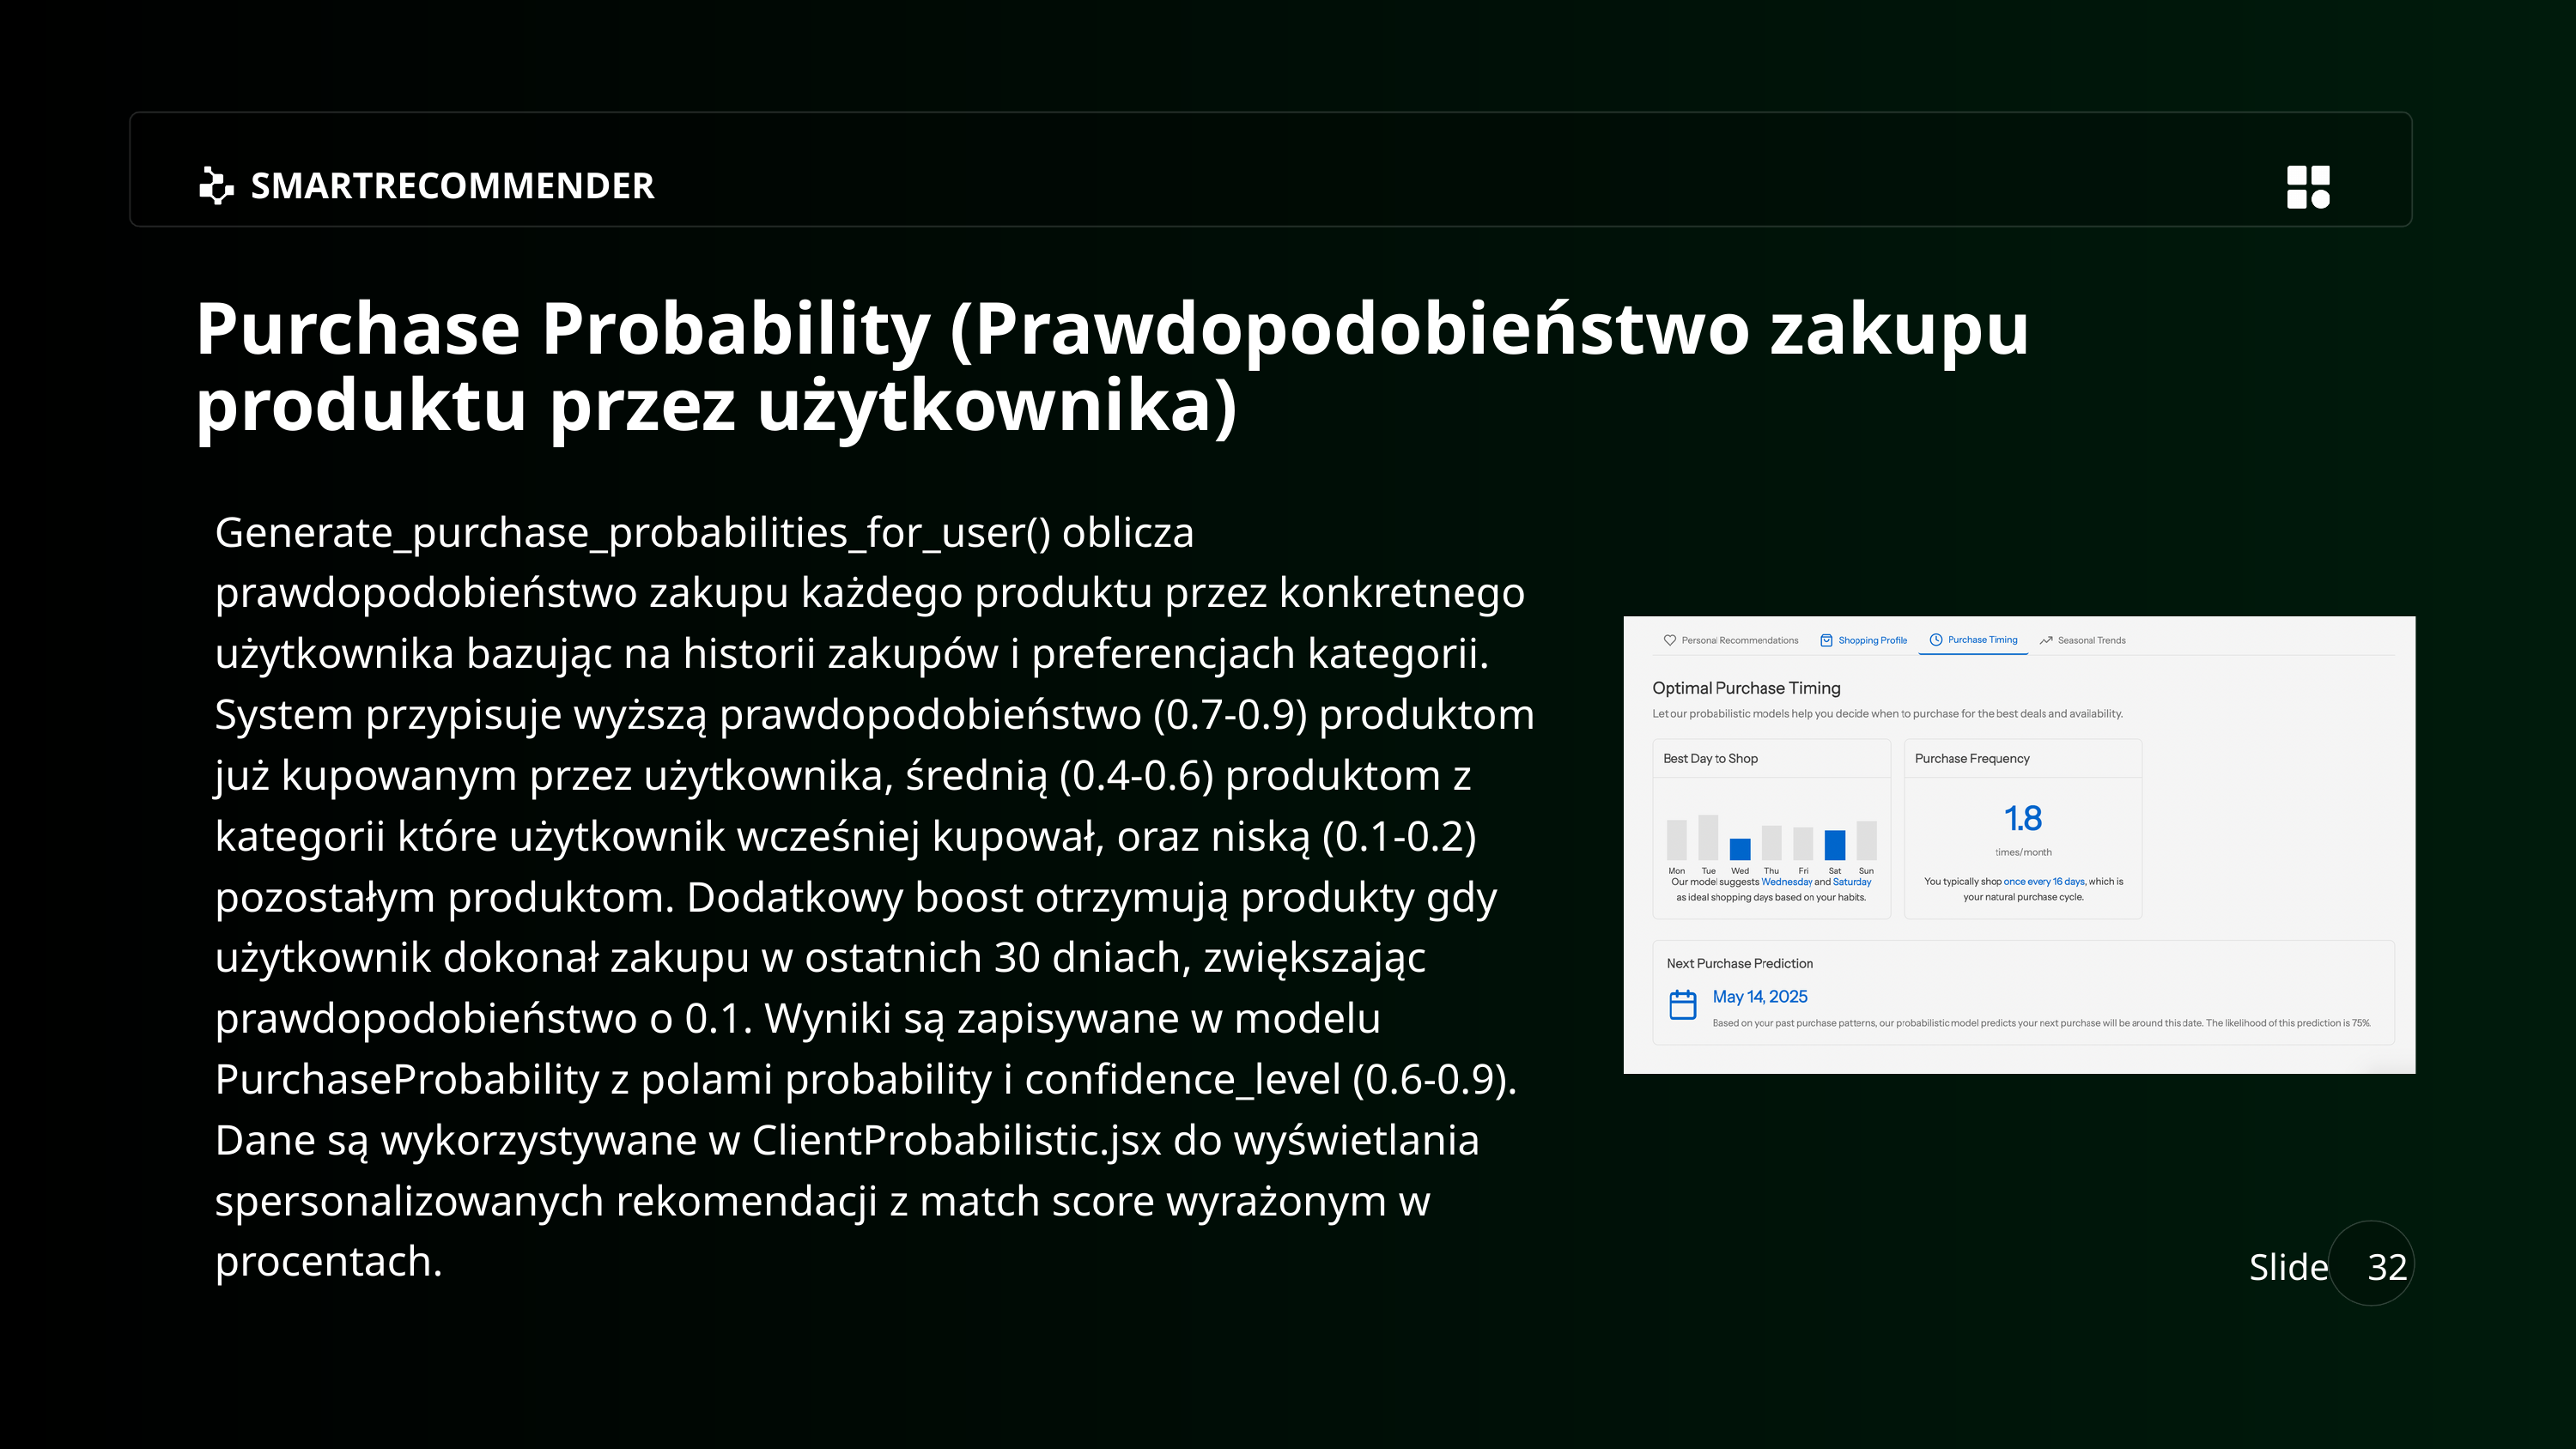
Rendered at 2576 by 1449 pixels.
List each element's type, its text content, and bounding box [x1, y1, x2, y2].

text_box [1624, 616, 2416, 1074]
text_box [2287, 166, 2330, 209]
text_box [199, 166, 234, 205]
text_box Slide [2150, 1226, 2330, 1288]
text_box 32 [2363, 1226, 2413, 1288]
text_box [125, 91, 2451, 263]
text_box SMARTRECOMMENDER [251, 172, 679, 207]
text_box [2326, 1180, 2451, 1343]
text_box Generate_purchase_probabilities_for_user() oblicza prawdopodobieństwo zakupu każdego produktu przez konkretnego użytkownika bazując na historii zakupów i preferencjach kategorii. System przypisuje wyższą prawdopodobieństwo (0.7-0.9) produktom już kupowanym przez użytkownika, średnią (0.4-0.6) produktom z kategorii które użytkownik wcześniej kupował, oraz niską (0.1-0.2) pozostałym produktom. Dodatkowy boost otrzymują produkty gdy użytkownik dokonał zakupu w ostatnich 30 dniach, zwiększając prawdopodobieństwo o 0.1. Wyniki są zapisywane w modelu PurchaseProbability z polami probability i confidence_level (0.6-0.9). Dane są wykorzystywane w ClientProbabilistic.jsx do wyświetlania spersonalizowanych rekomendacji z match score wyrażonym w procentach. [214, 494, 1557, 1285]
text_box Purchase Probability (Prawdopodobieństwo zakupu produktu przez użytkownika) [194, 291, 2188, 446]
